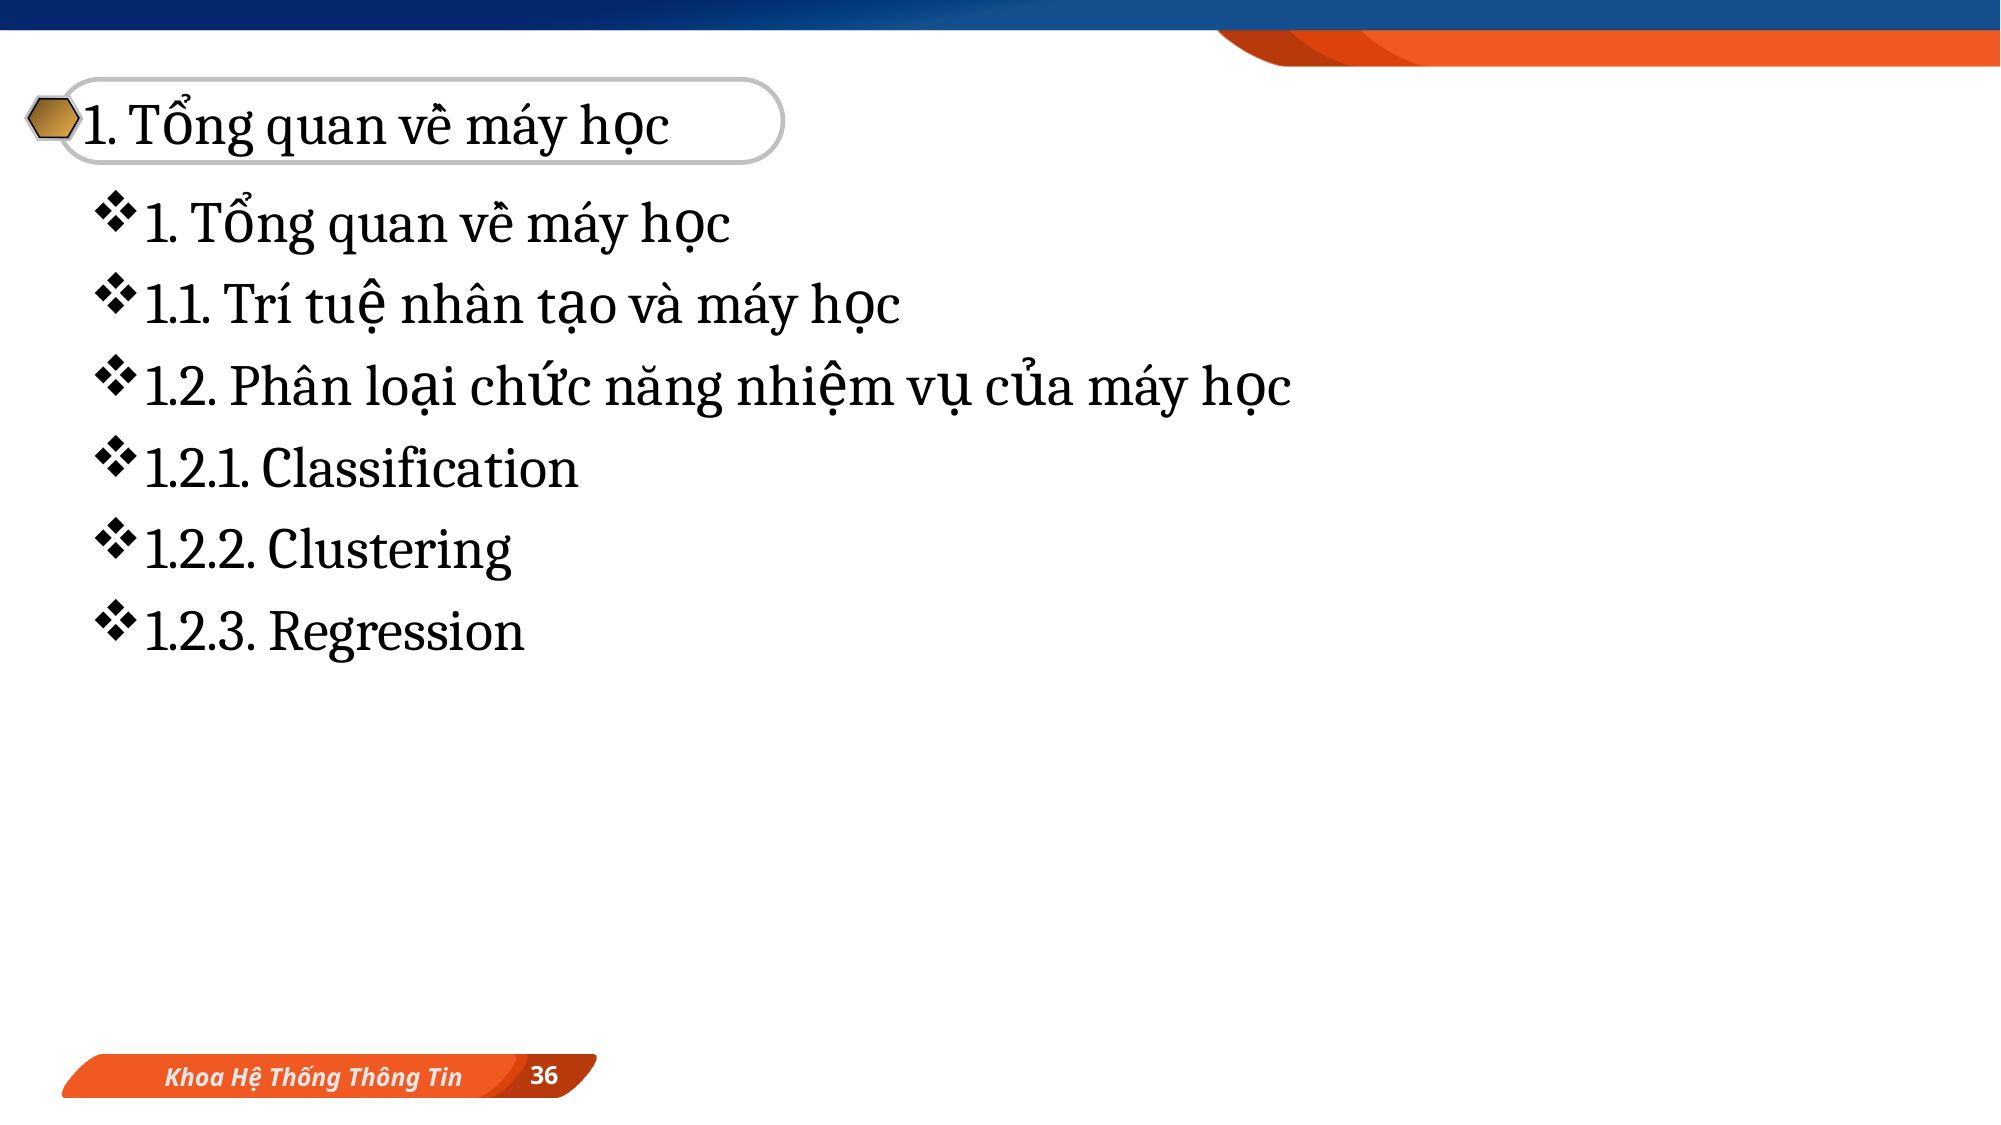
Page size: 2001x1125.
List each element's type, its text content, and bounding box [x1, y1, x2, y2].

footer Khoa Hệ Thống Thông Tin [119, 1054, 508, 1098]
text_box 1. Tổng quan về máy học 1.1. Trí tuệ nhân tạo và máy học 1.2. Phân loại chức năng nhiệm vụ của máy học 1.2.1. Classification 1.2.2. Clustering 1.2.3. Regression [74, 176, 1950, 1038]
slide_number 36 [508, 1046, 574, 1106]
picture [34, 1017, 624, 1125]
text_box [24, 78, 784, 163]
picture [0, 0, 2001, 71]
